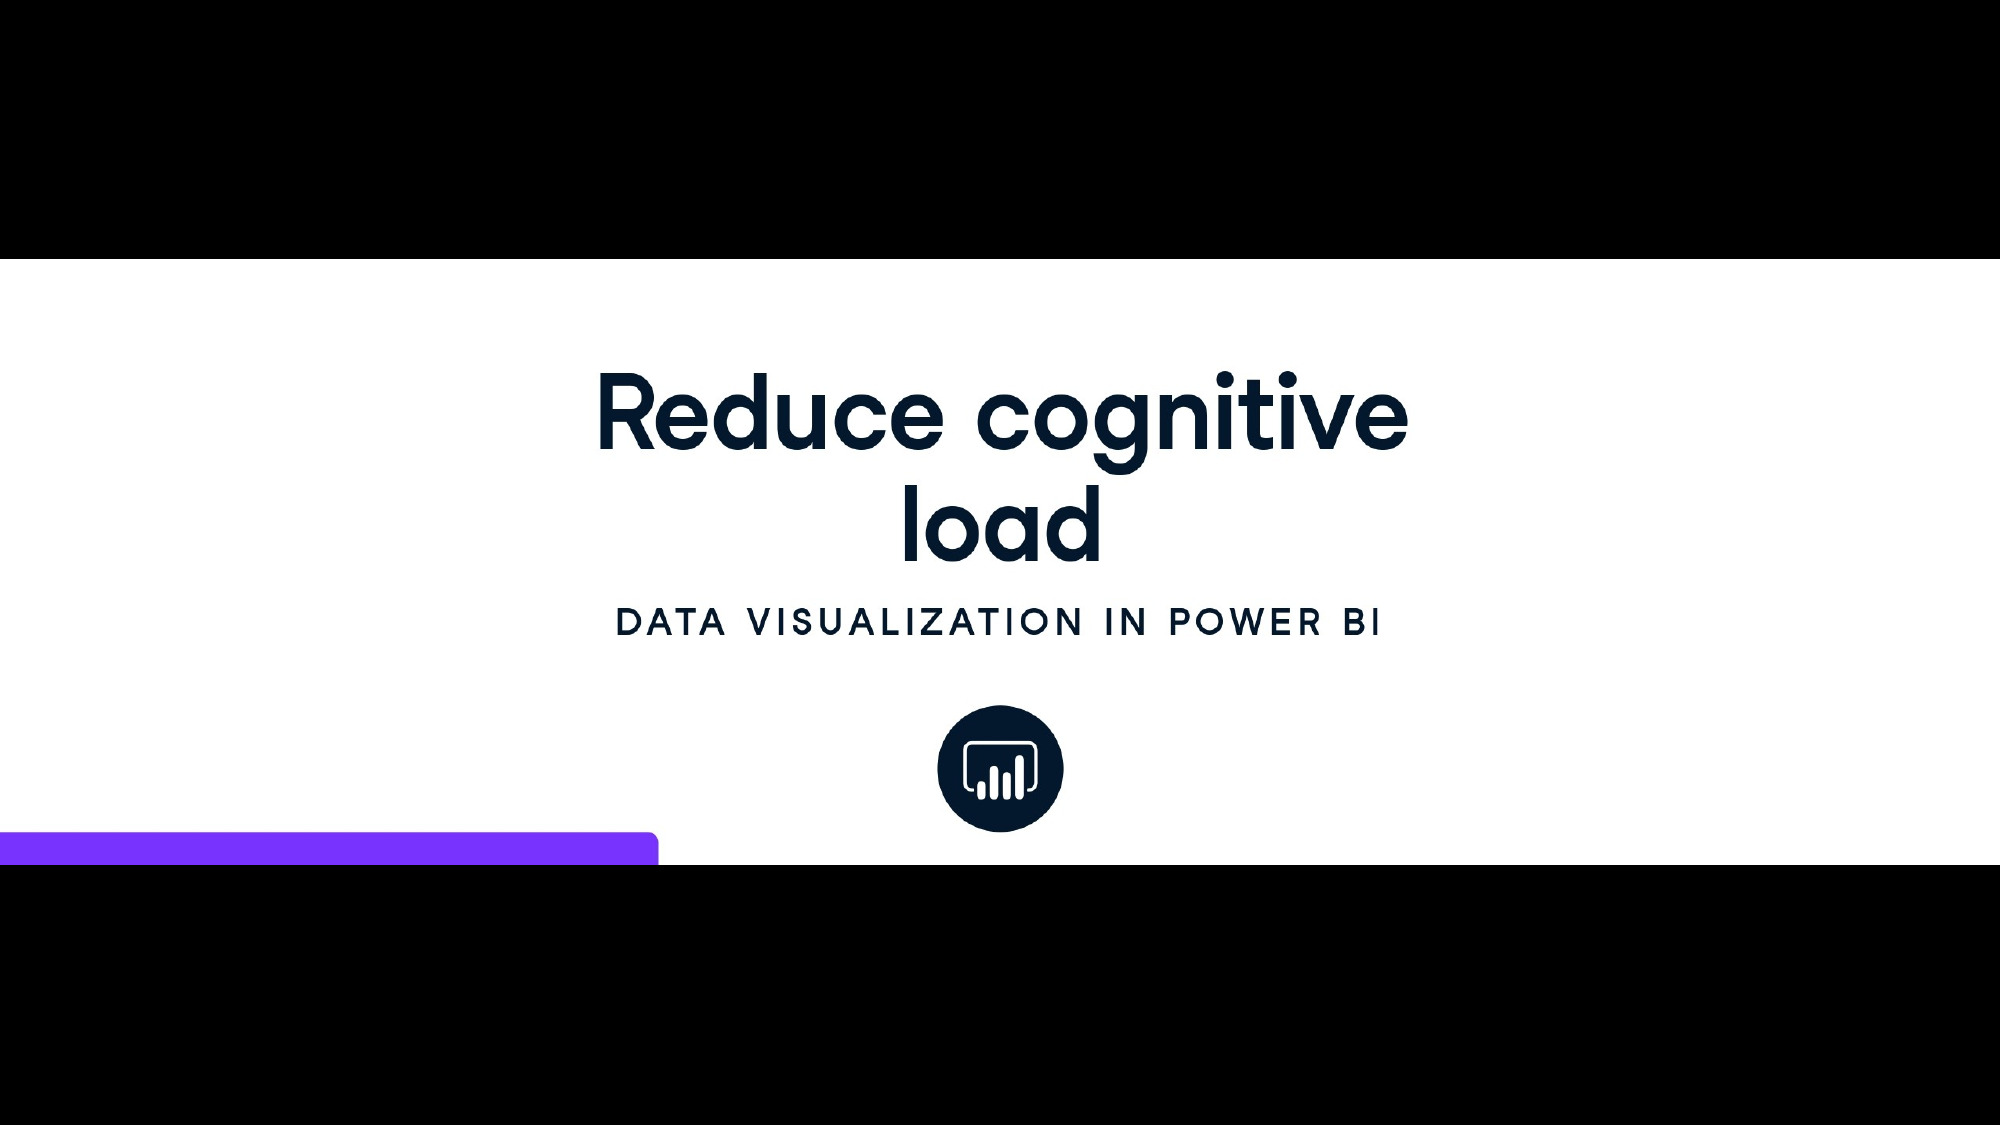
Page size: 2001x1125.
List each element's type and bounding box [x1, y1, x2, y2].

picture [0, 259, 2000, 865]
